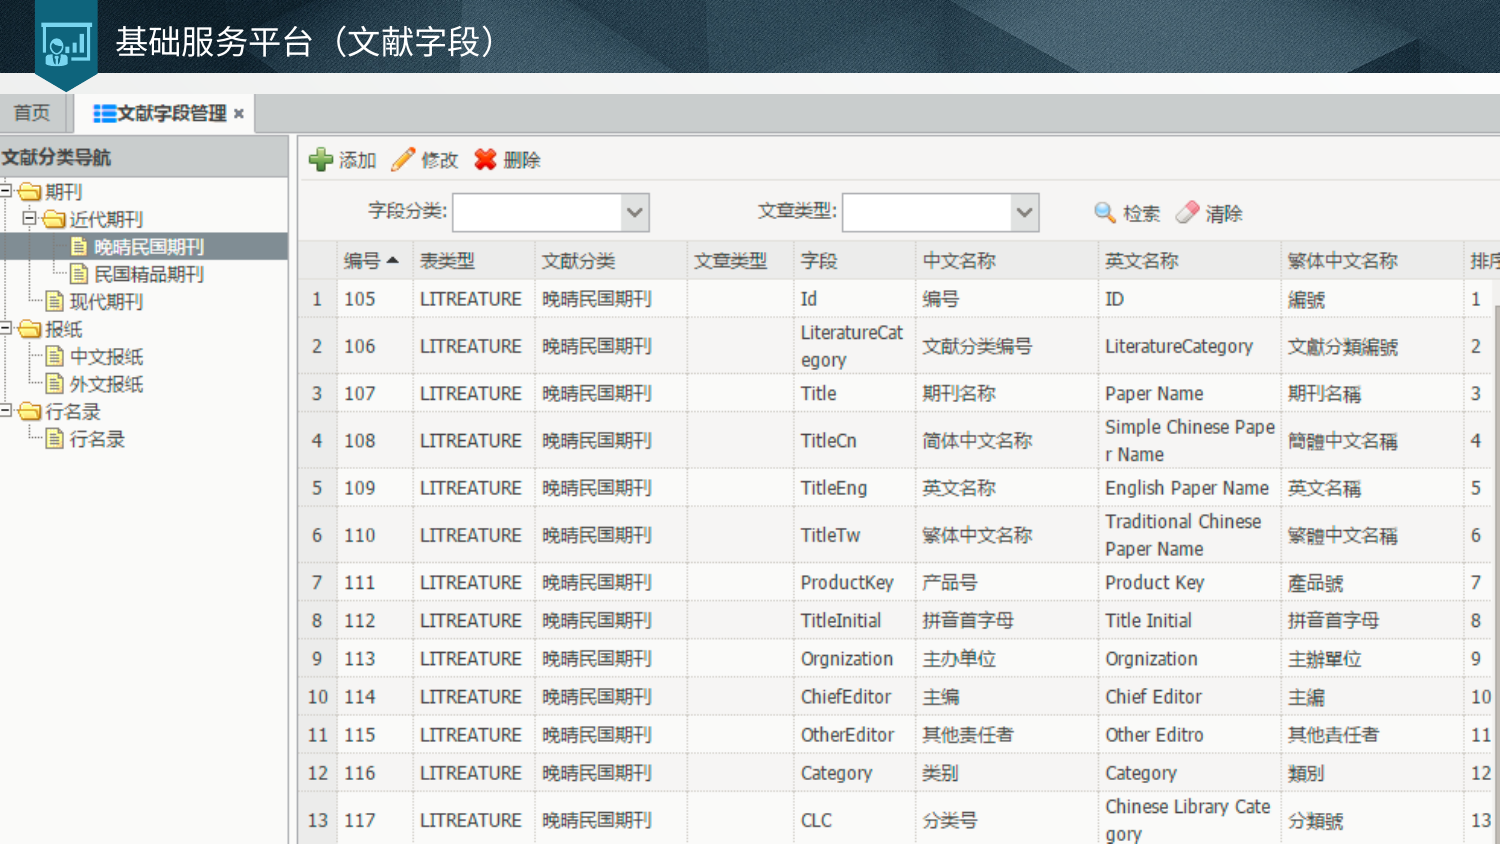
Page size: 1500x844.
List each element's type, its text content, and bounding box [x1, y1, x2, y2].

picture [0, 94, 1500, 844]
text_box [41, 22, 93, 61]
picture [98, 0, 1500, 73]
text_box [45, 38, 70, 67]
picture [0, 0, 34, 73]
title 基础服务平台（文献字段） [100, 18, 691, 64]
